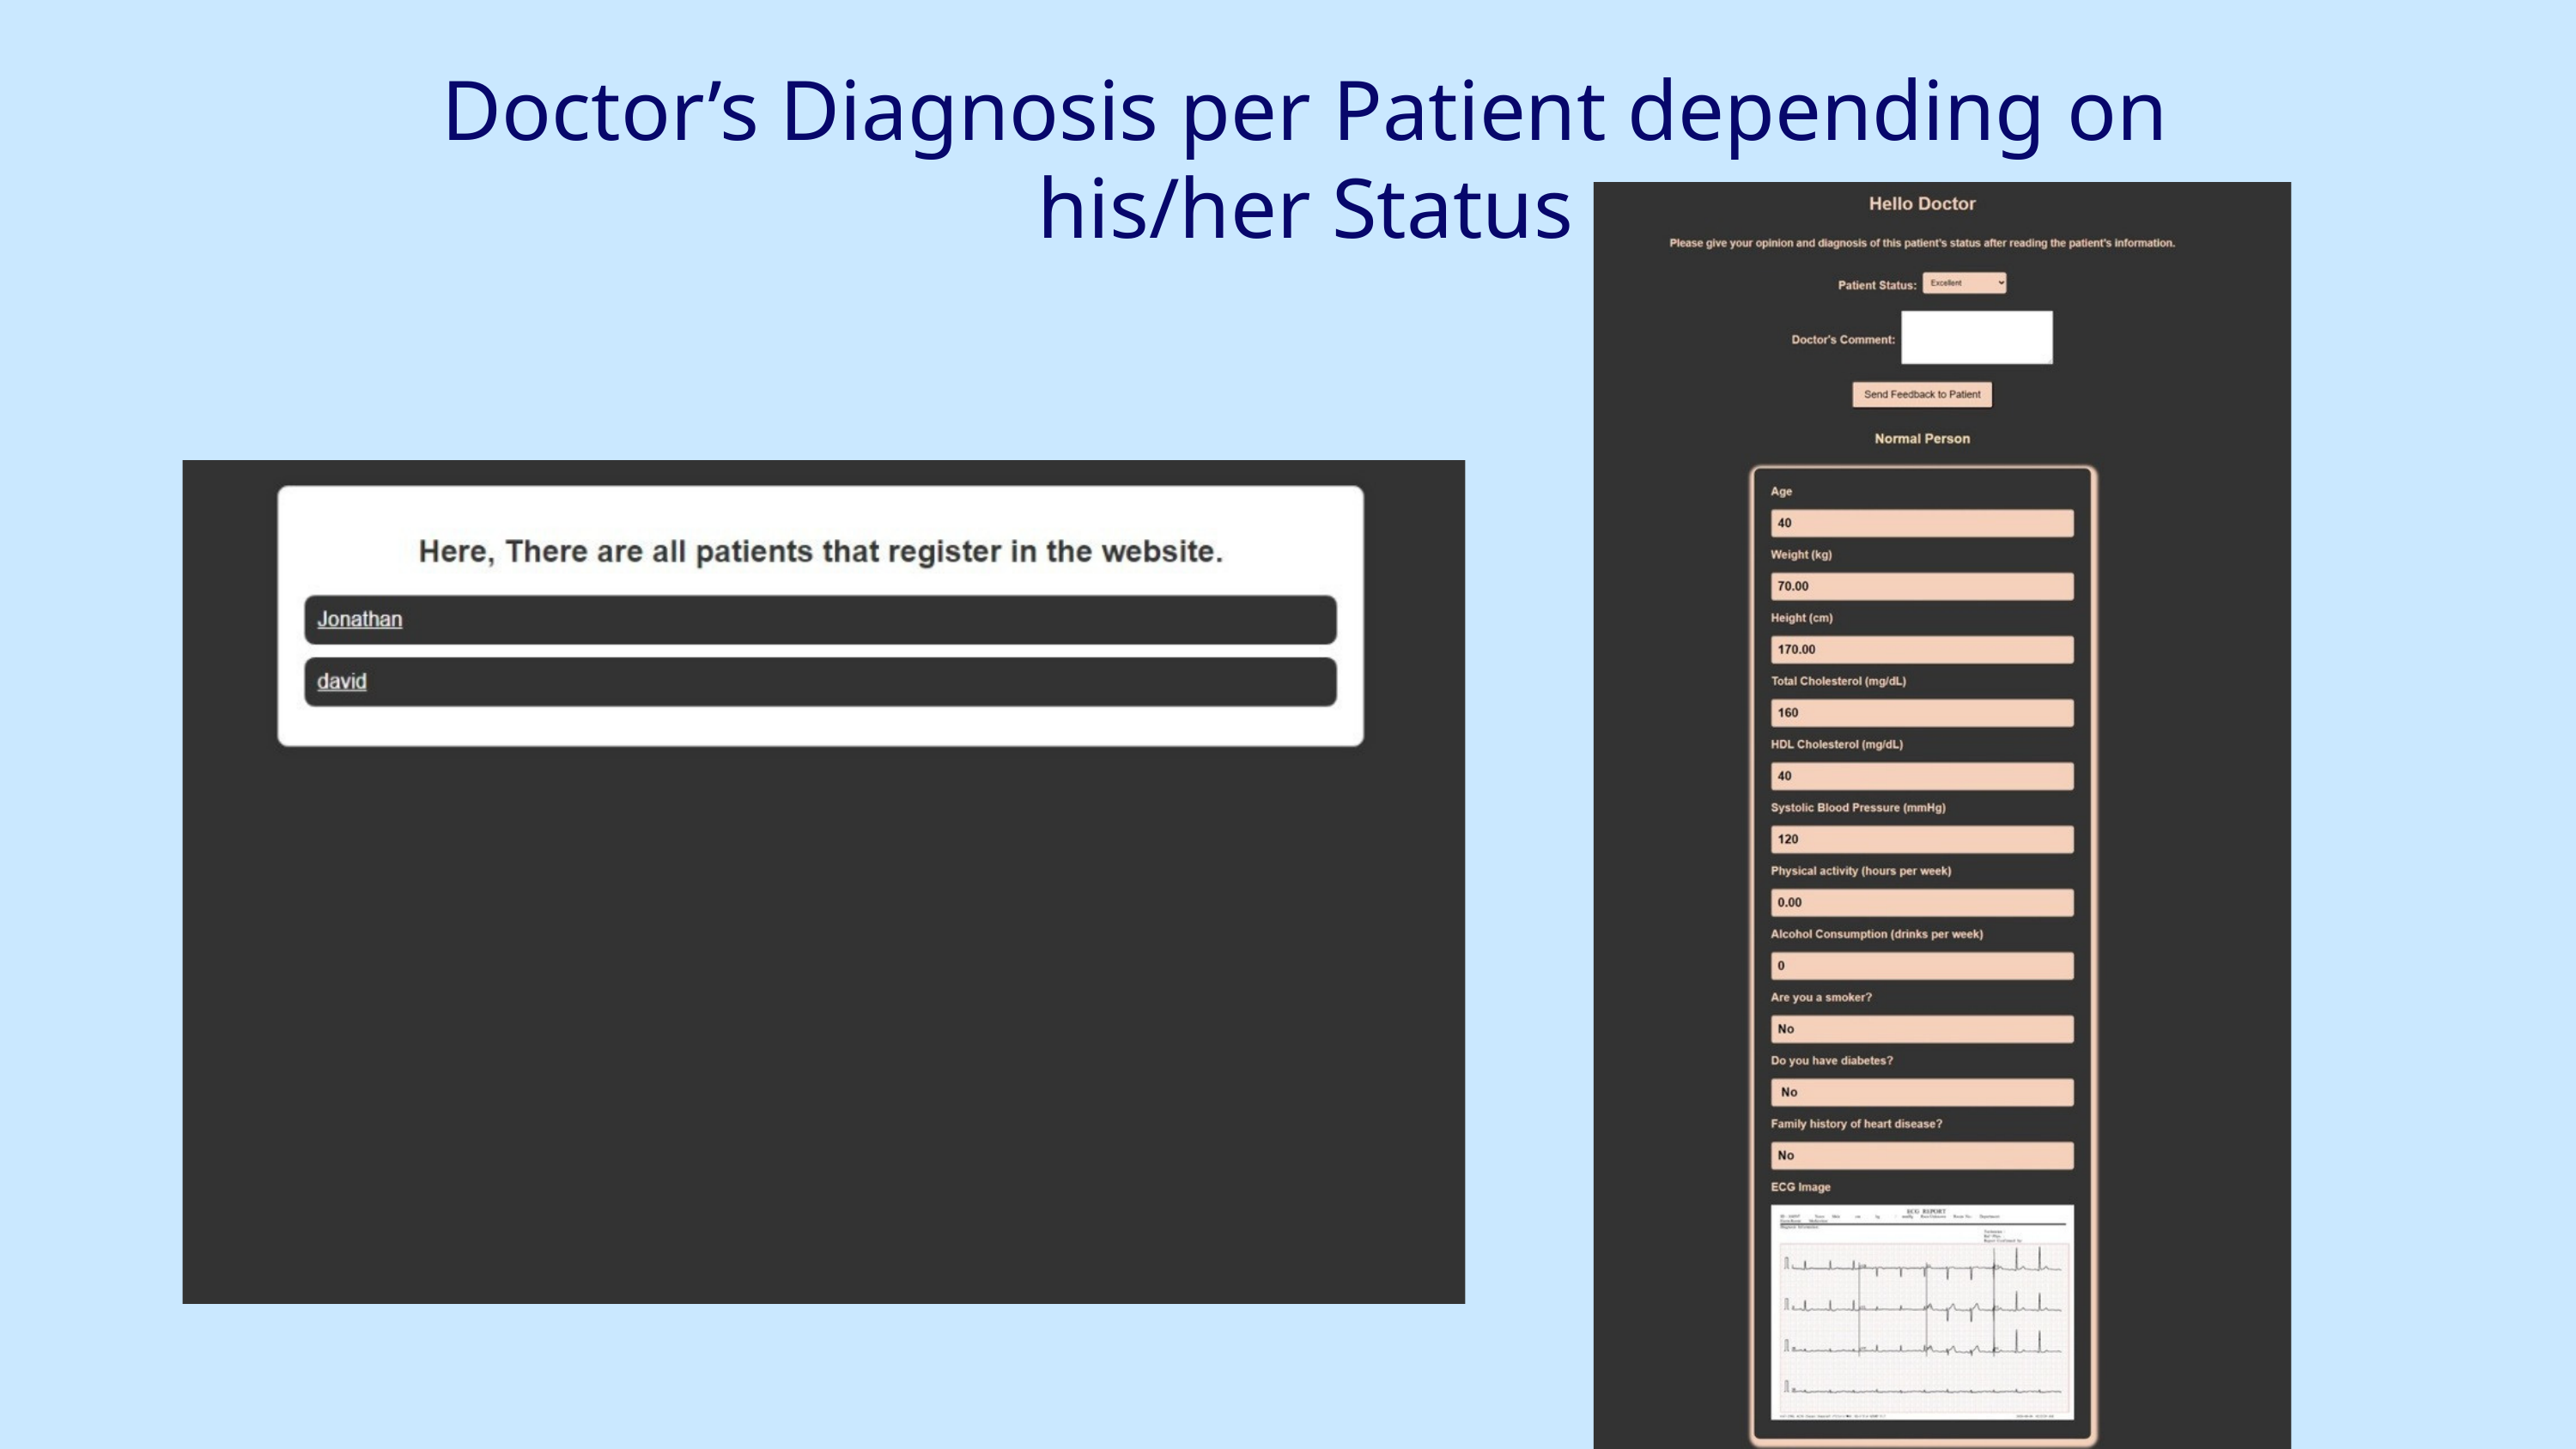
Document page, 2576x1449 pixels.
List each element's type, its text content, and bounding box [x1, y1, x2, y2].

text_box Doctor’s Diagnosis per Patient depending on his/her Status [407, 58, 2203, 255]
text_box [182, 460, 1466, 1304]
text_box [1593, 182, 2292, 1449]
